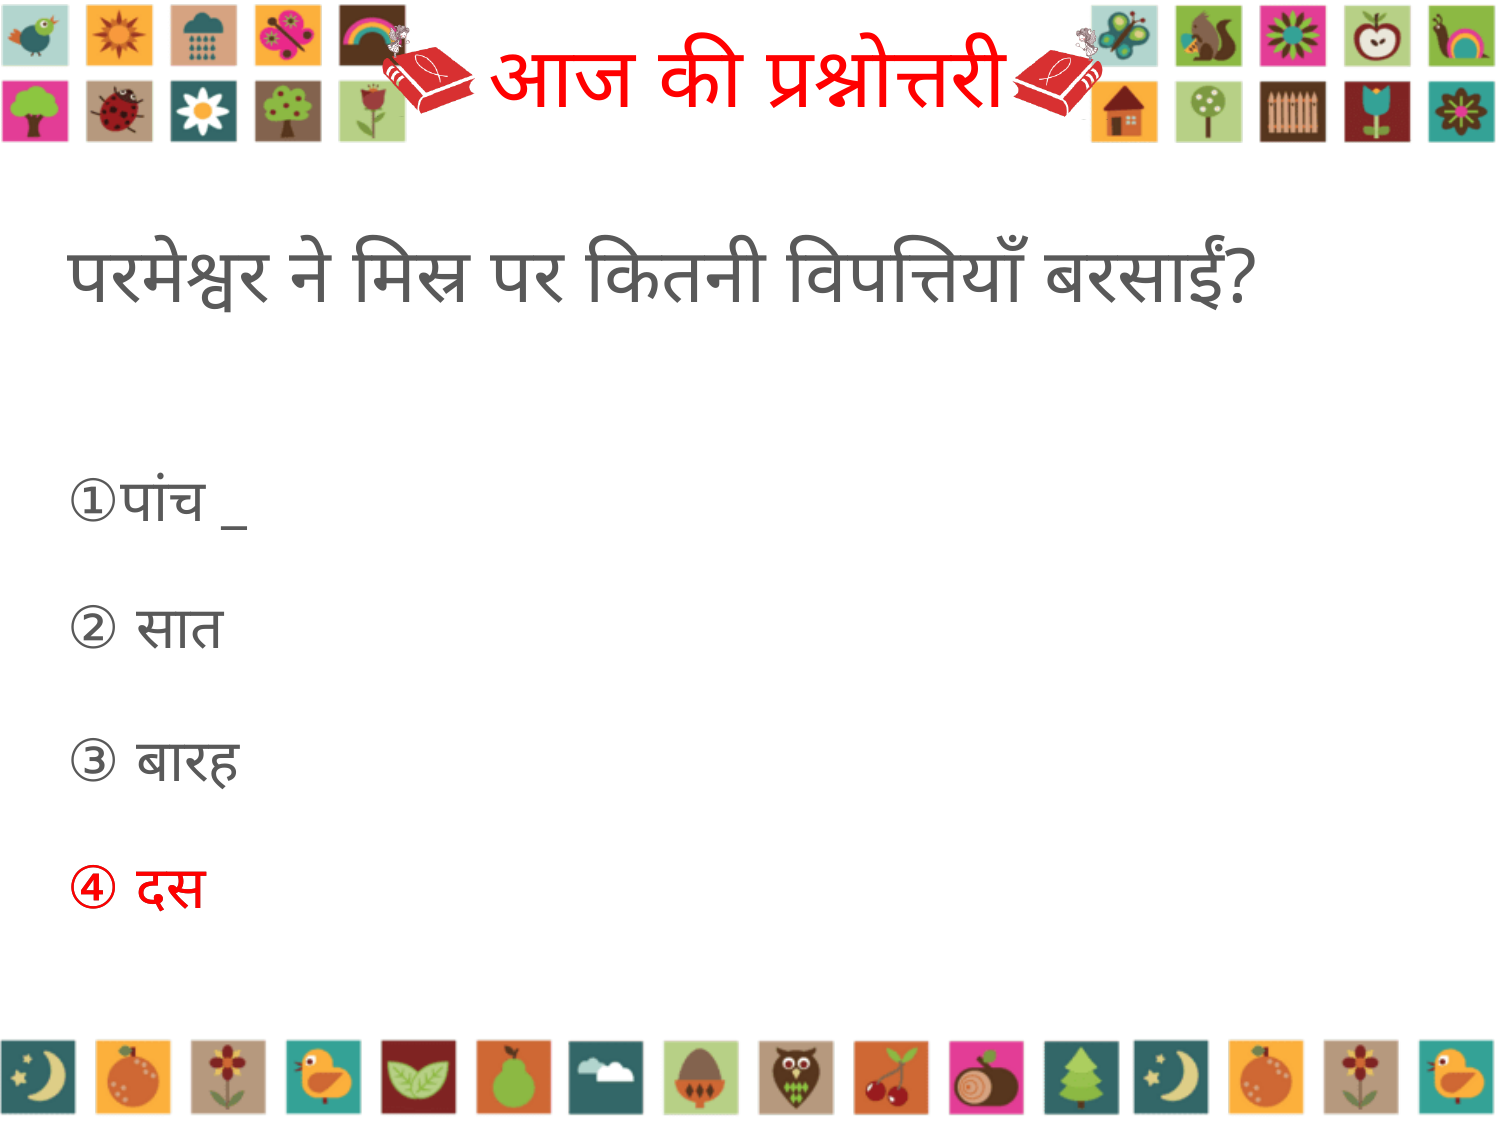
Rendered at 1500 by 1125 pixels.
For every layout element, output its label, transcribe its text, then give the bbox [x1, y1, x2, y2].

text_box ④ दस [53, 842, 1483, 928]
text_box ①पांच _ [53, 456, 1436, 541]
picture [981, 3, 1500, 150]
text_box परमेश्वर ने मिस्र पर कितनी विपत्तियाँ बरसाईं? [53, 219, 1436, 325]
picture [0, 3, 507, 150]
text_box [0, 1028, 1500, 1118]
text_box ② सात [53, 582, 1436, 668]
text_box ③ बारह [53, 716, 1483, 801]
text_box आज की प्रश्नोत्तरी [425, 16, 1078, 131]
